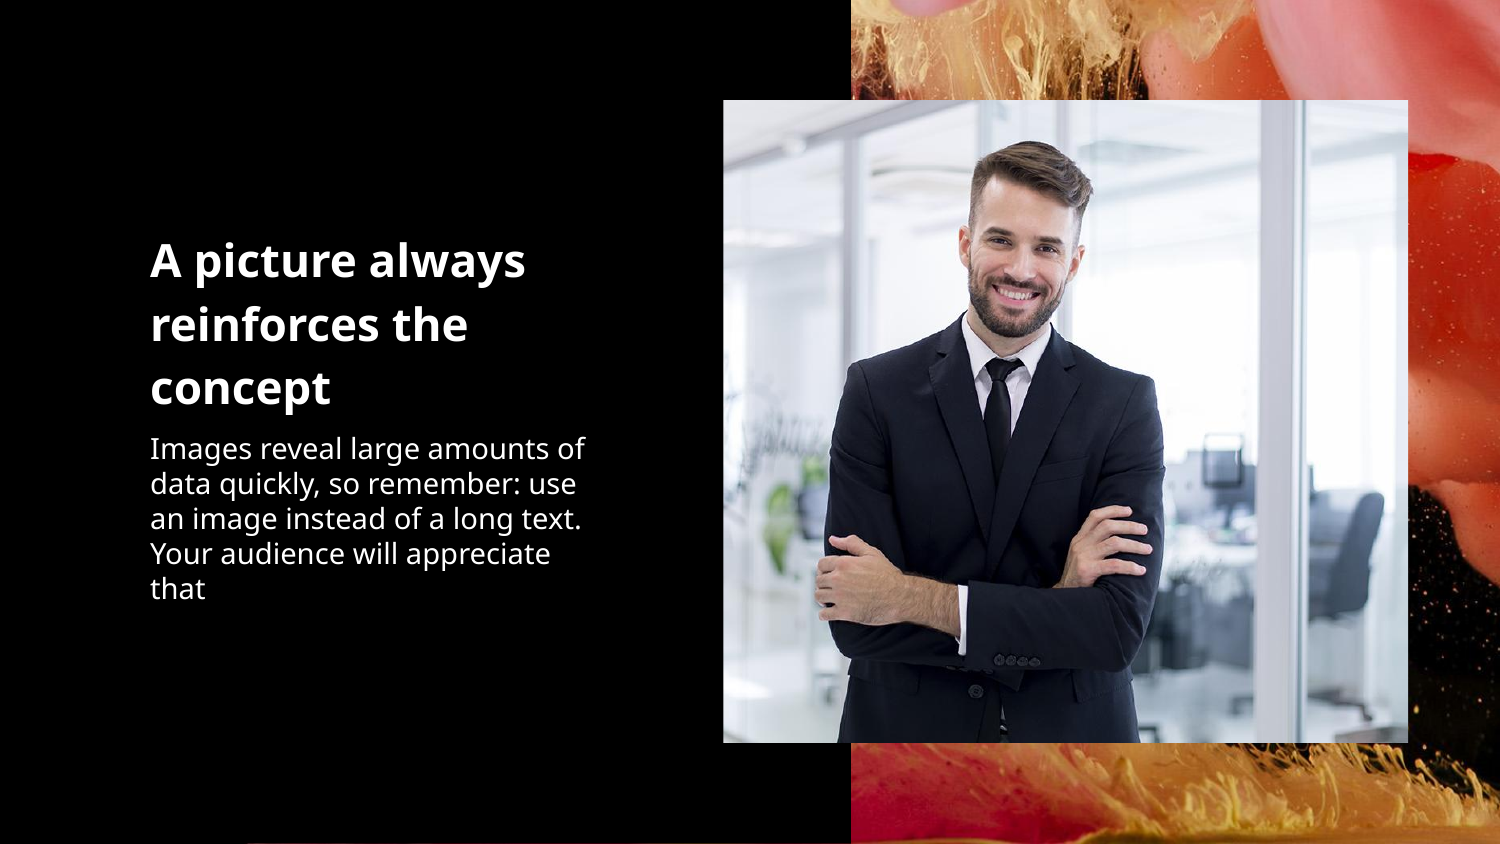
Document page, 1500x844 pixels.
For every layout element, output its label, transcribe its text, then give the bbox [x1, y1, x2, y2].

picture [723, 0, 1500, 844]
title A picture always reinforces the concept [135, 195, 615, 415]
subtitle Images reveal large amounts of data quickly, so remember: use an image instead of a long text. Your audience will appreciate that [135, 415, 615, 649]
